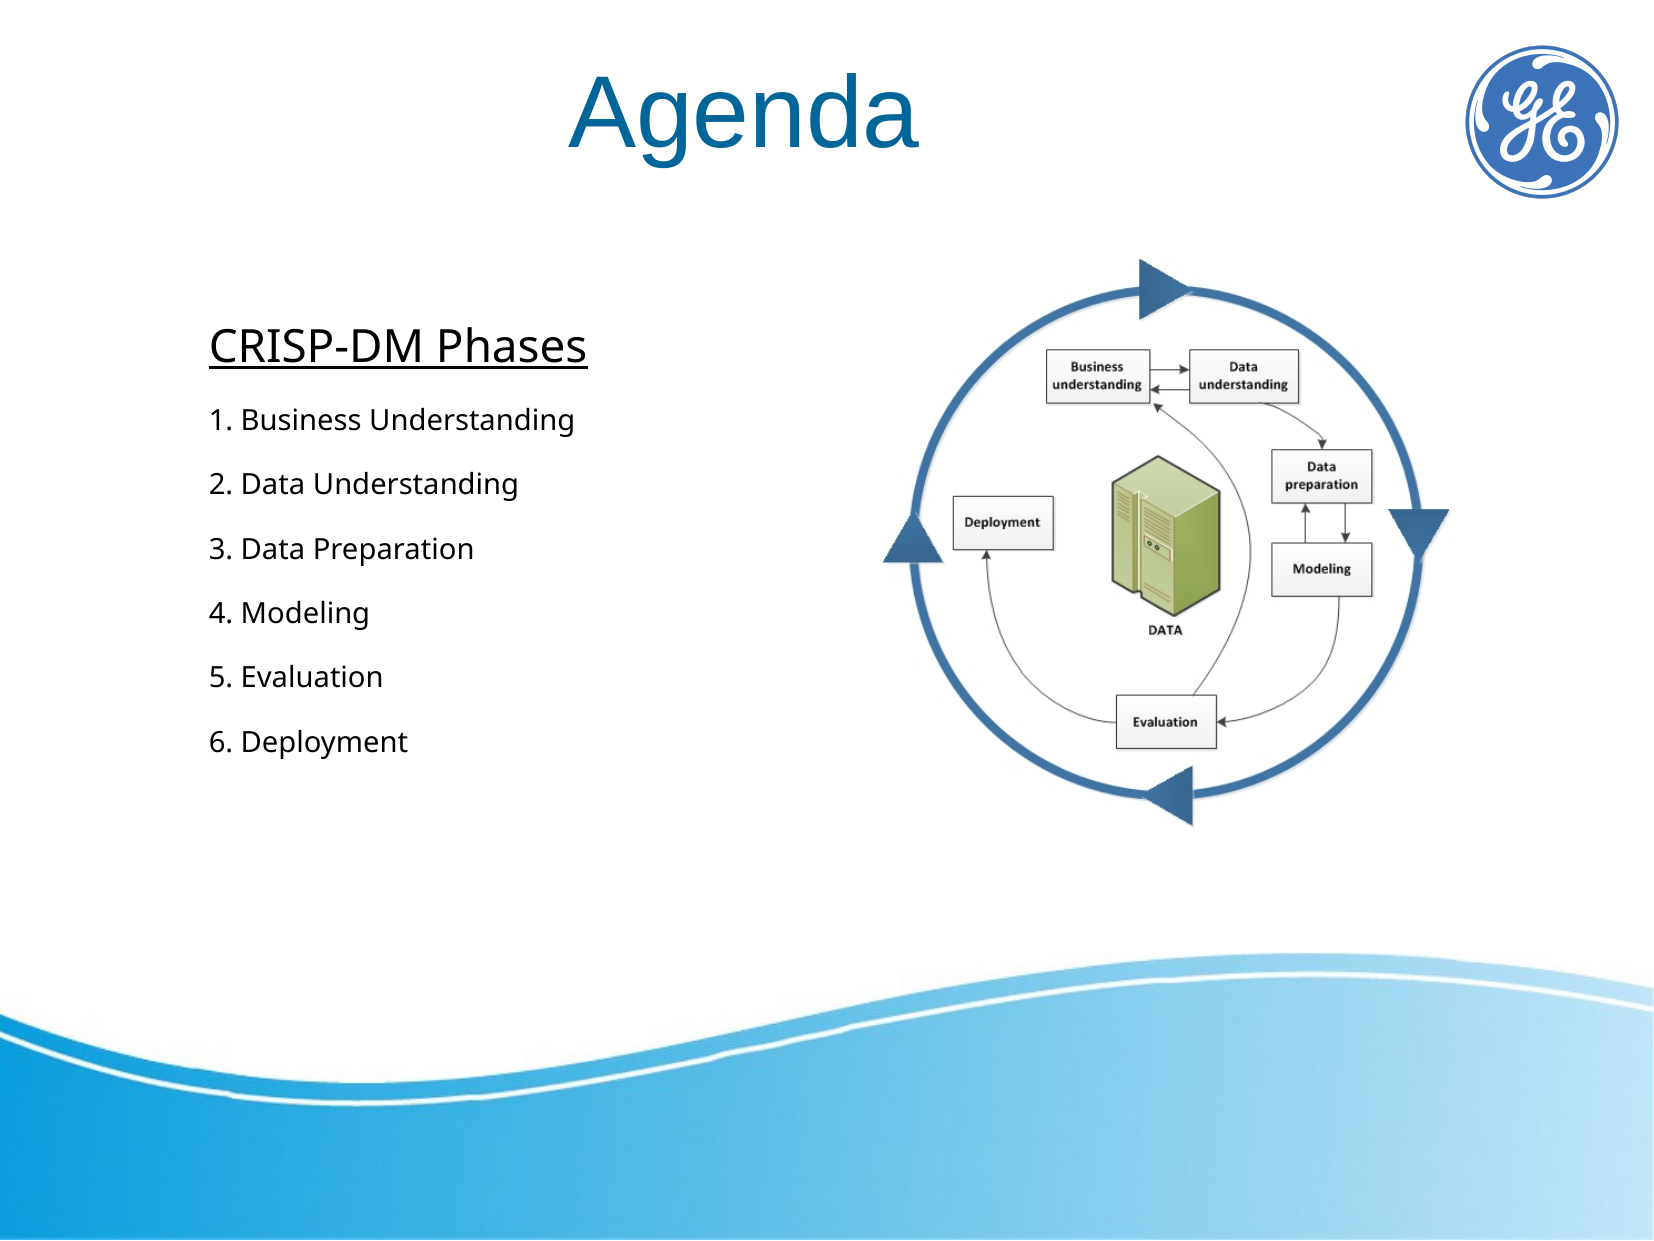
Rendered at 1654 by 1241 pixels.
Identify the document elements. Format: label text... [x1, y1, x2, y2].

picture [0, 952, 1654, 1240]
text_box Agenda [0, 2, 1488, 210]
picture [873, 256, 1460, 830]
text_box CRISP-DM Phases 1. Business Understanding 2. Data Understanding 3. Data Preparation 4. Modeling 5. Evaluation 6. Deployment [208, 316, 645, 790]
picture [1464, 44, 1620, 200]
